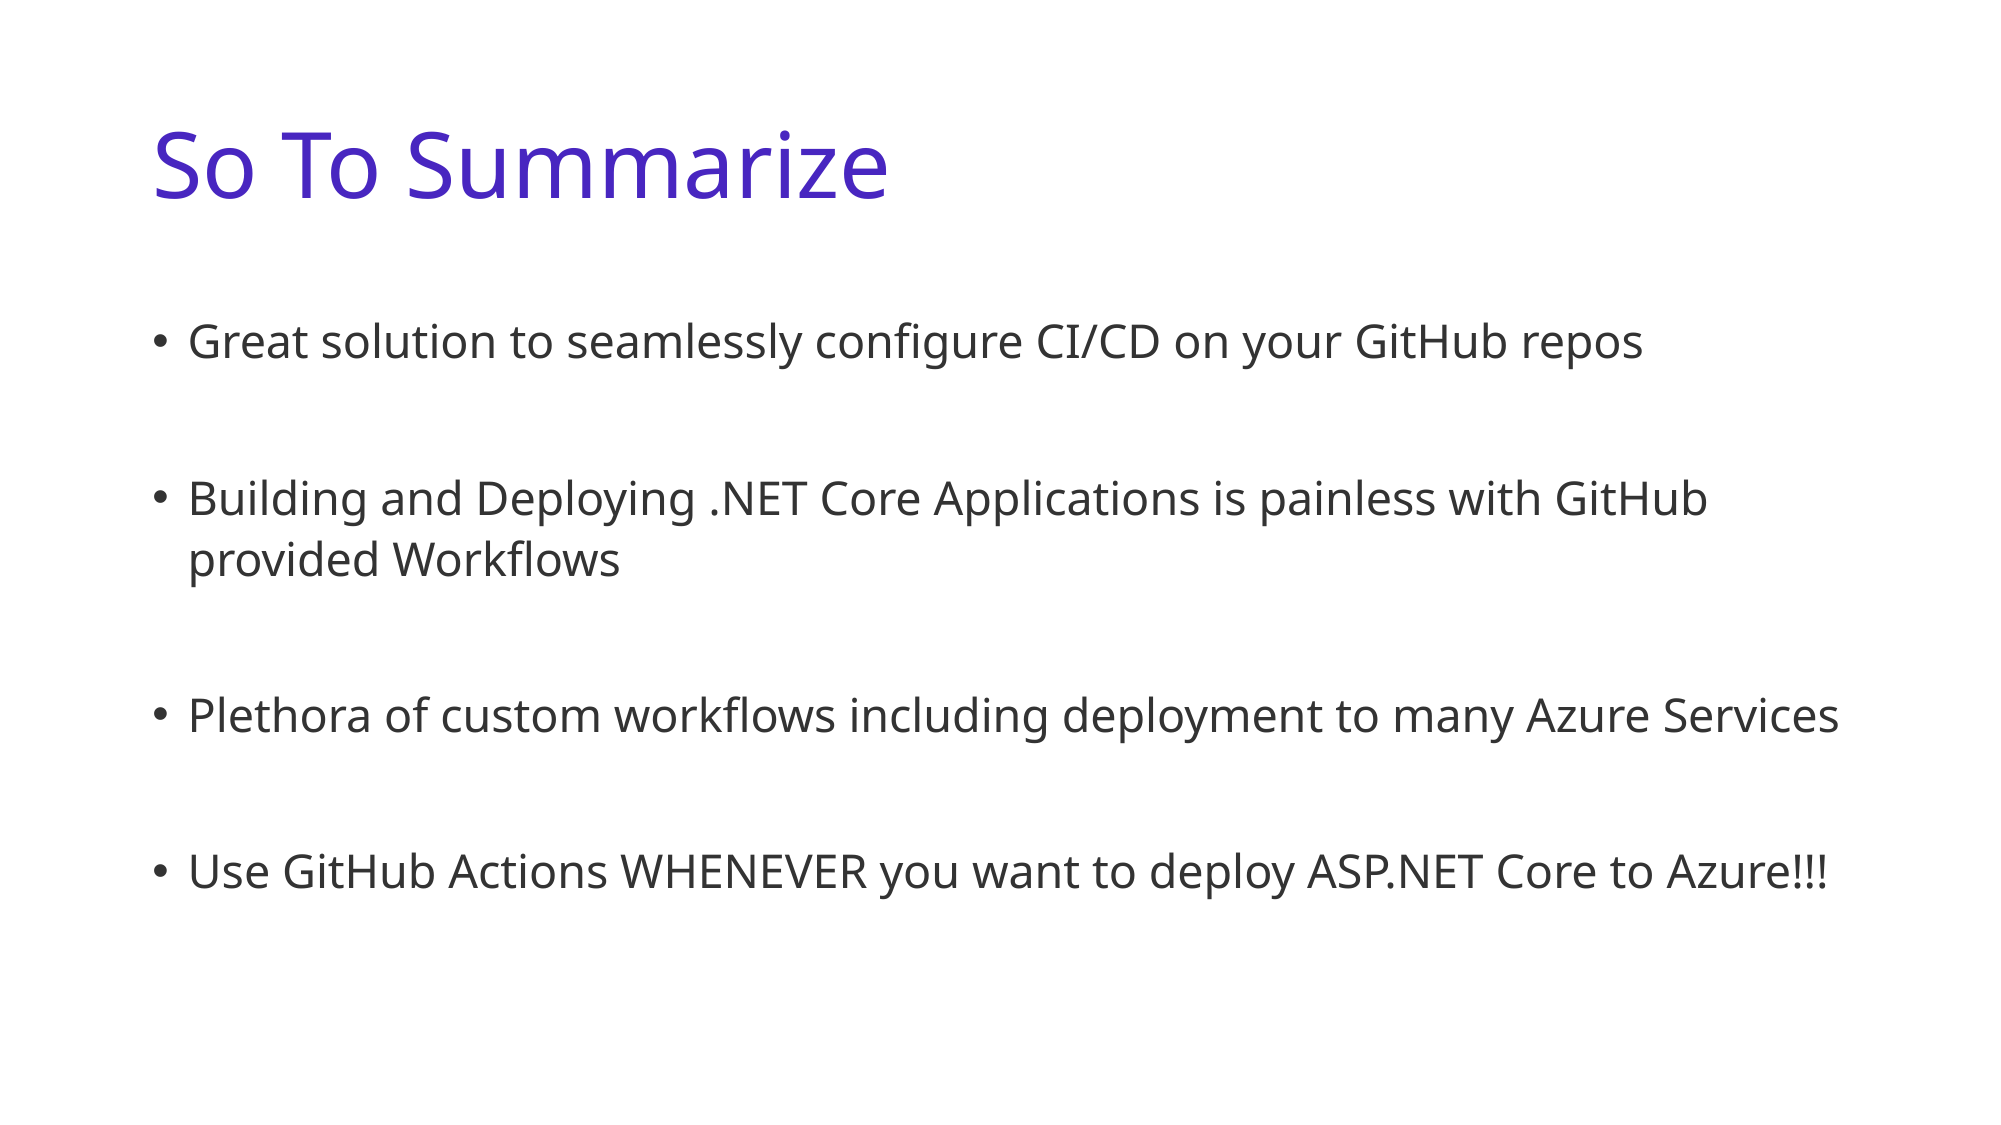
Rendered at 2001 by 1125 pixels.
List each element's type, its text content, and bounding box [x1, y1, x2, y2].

title So To Summarize [137, 59, 1863, 278]
list Great solution to seamlessly configure CI/CD on your GitHub repos Building and Deploying .NET Core Applications is painless with GitHub provided Workflows Plethora of custom workflows including deployment to many Azure Services Use GitHub Actions WHENEVER you want to deploy ASP.NET Core to Azure!!! [137, 299, 1863, 1014]
